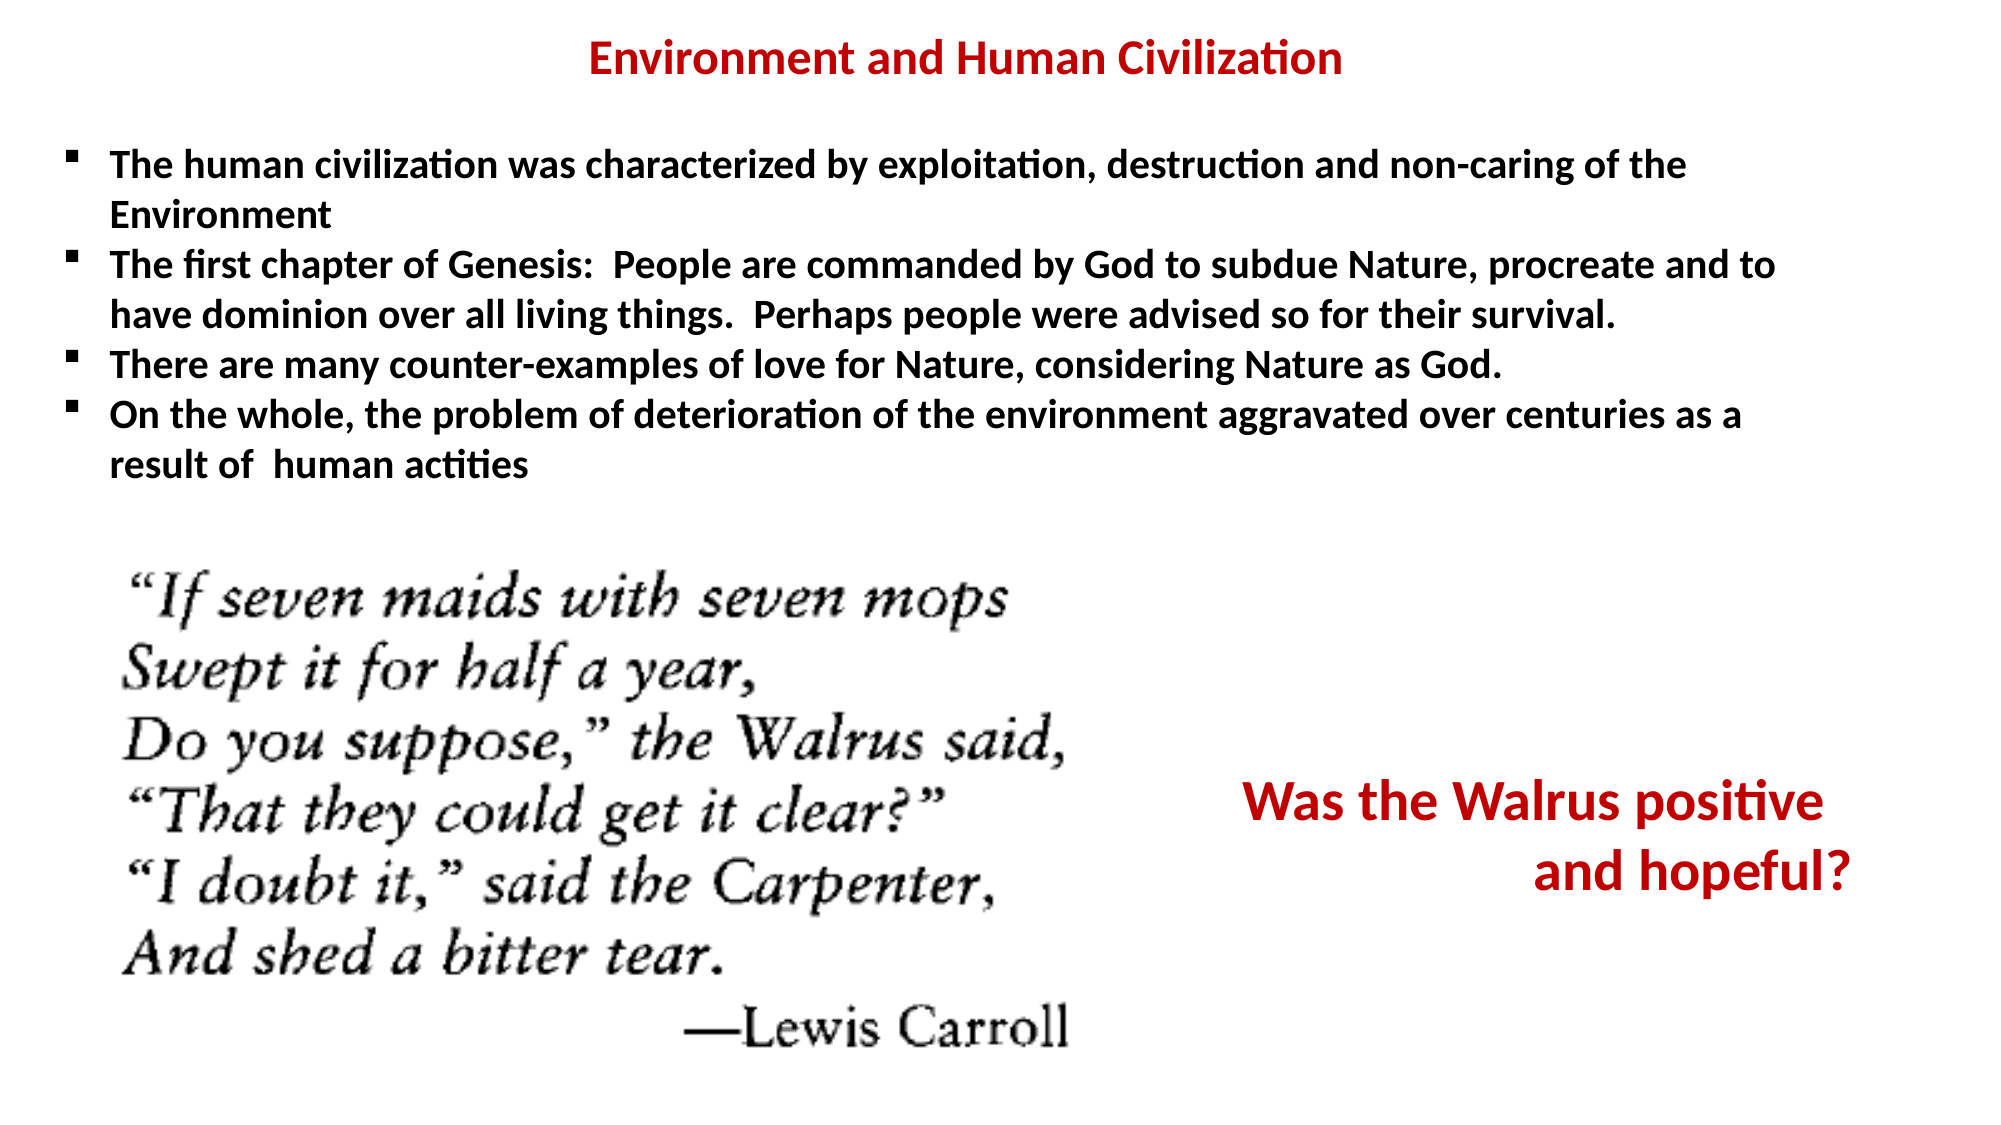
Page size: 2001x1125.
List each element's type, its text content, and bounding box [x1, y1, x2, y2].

text_box Environment and Human Civilization [573, 17, 1520, 93]
text_box Was the Walrus positive and hopeful? [1227, 754, 1920, 910]
text_box The human civilization was characterized by exploitation, destruction and non-caring of the Environment The first chapter of Genesis: People are commanded by God to subdue Nature, procreate and to have dominion over all living things. Perhaps people were advised so for their survival. There are many counter-examples of love for Nature, considering Nature as God. On the whole, the problem of deterioration of the environment aggravated over centuries as a result of human actities [47, 129, 1863, 495]
picture [79, 533, 1117, 1078]
